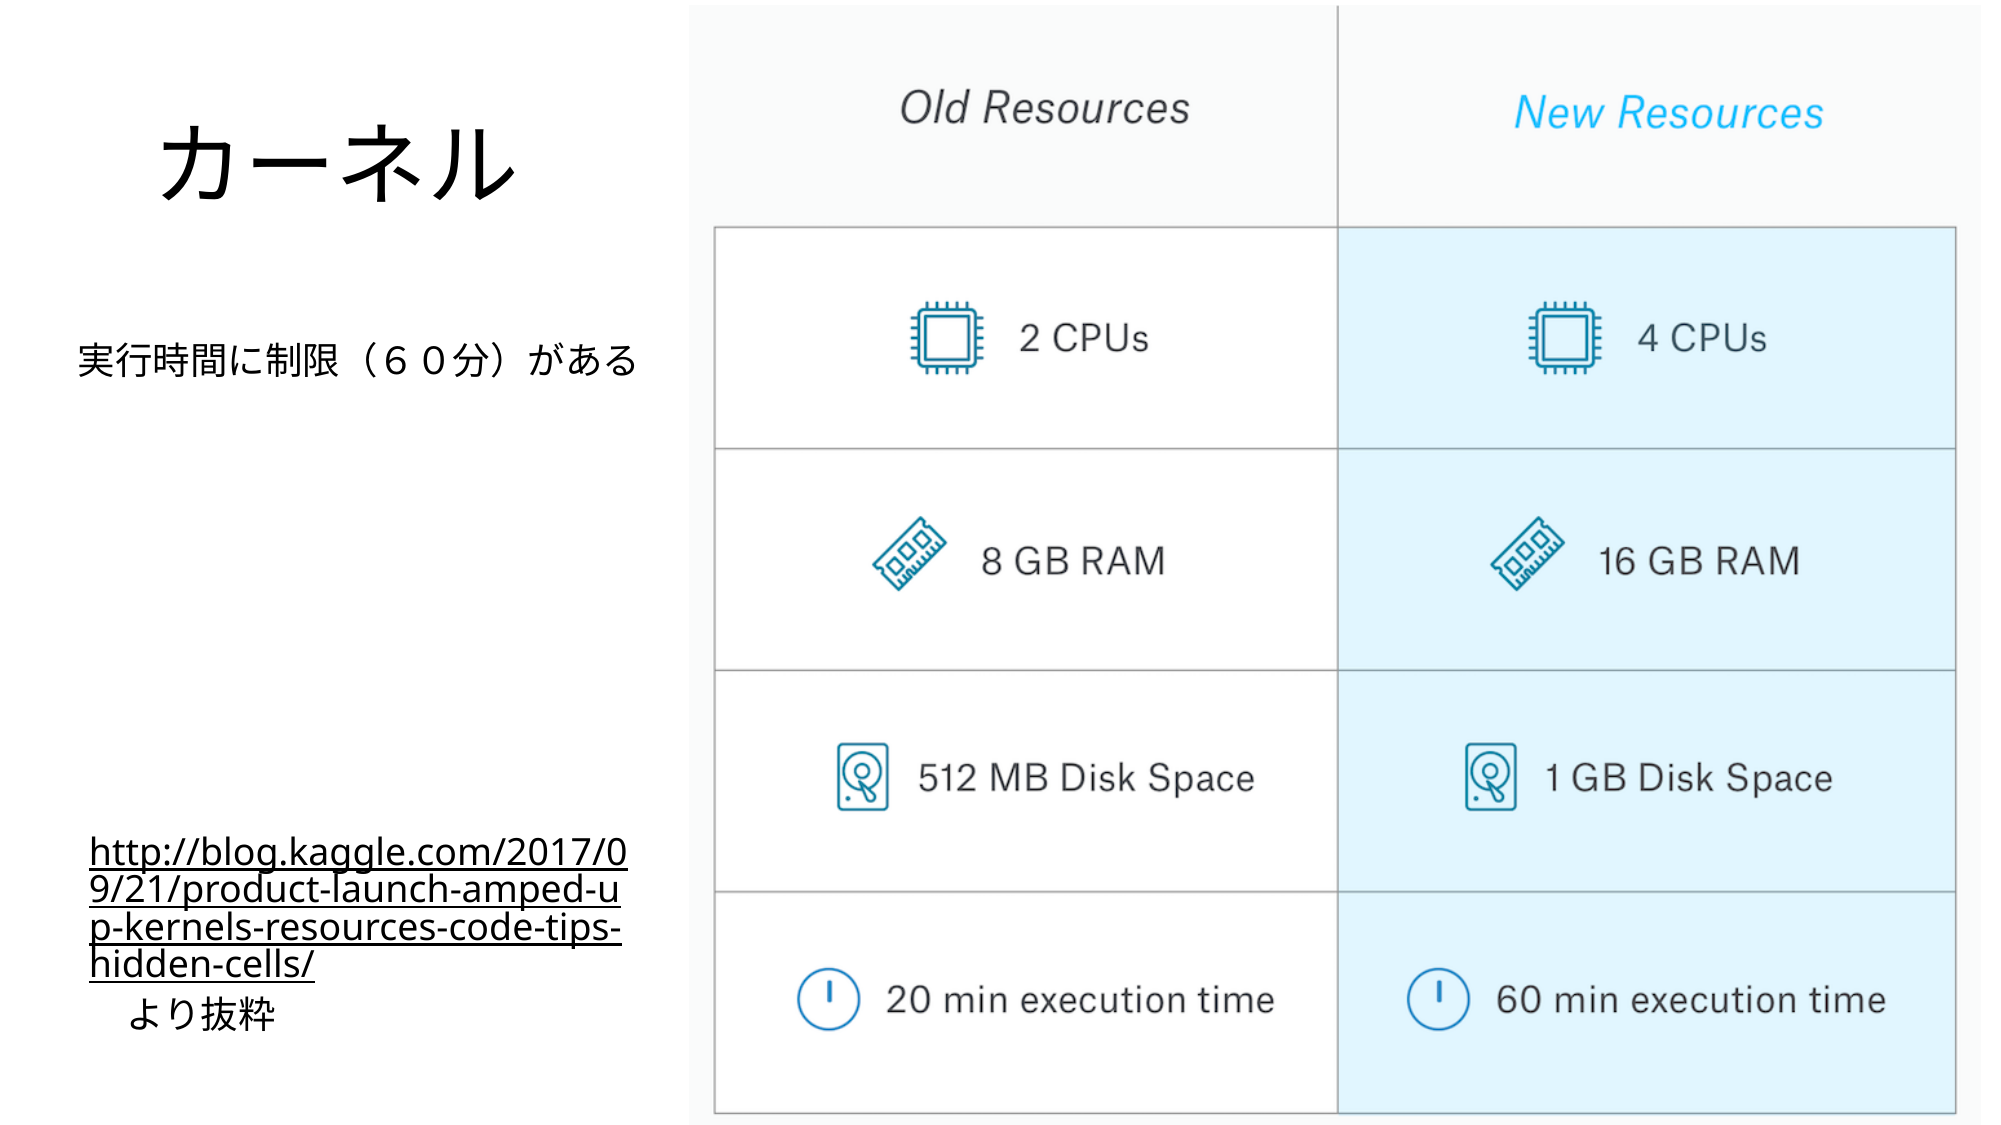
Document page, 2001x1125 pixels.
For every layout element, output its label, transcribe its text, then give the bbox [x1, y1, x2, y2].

title カーネル [137, 59, 689, 278]
text_box 実行時間に制限（６０分）がある [63, 329, 656, 390]
text_box http://blog.kaggle.com/2017/09/21/product-launch-amped-up-kernels-resources-code-tips-hidden-cells/ より抜粋 [74, 820, 645, 932]
picture [689, 5, 1981, 1125]
